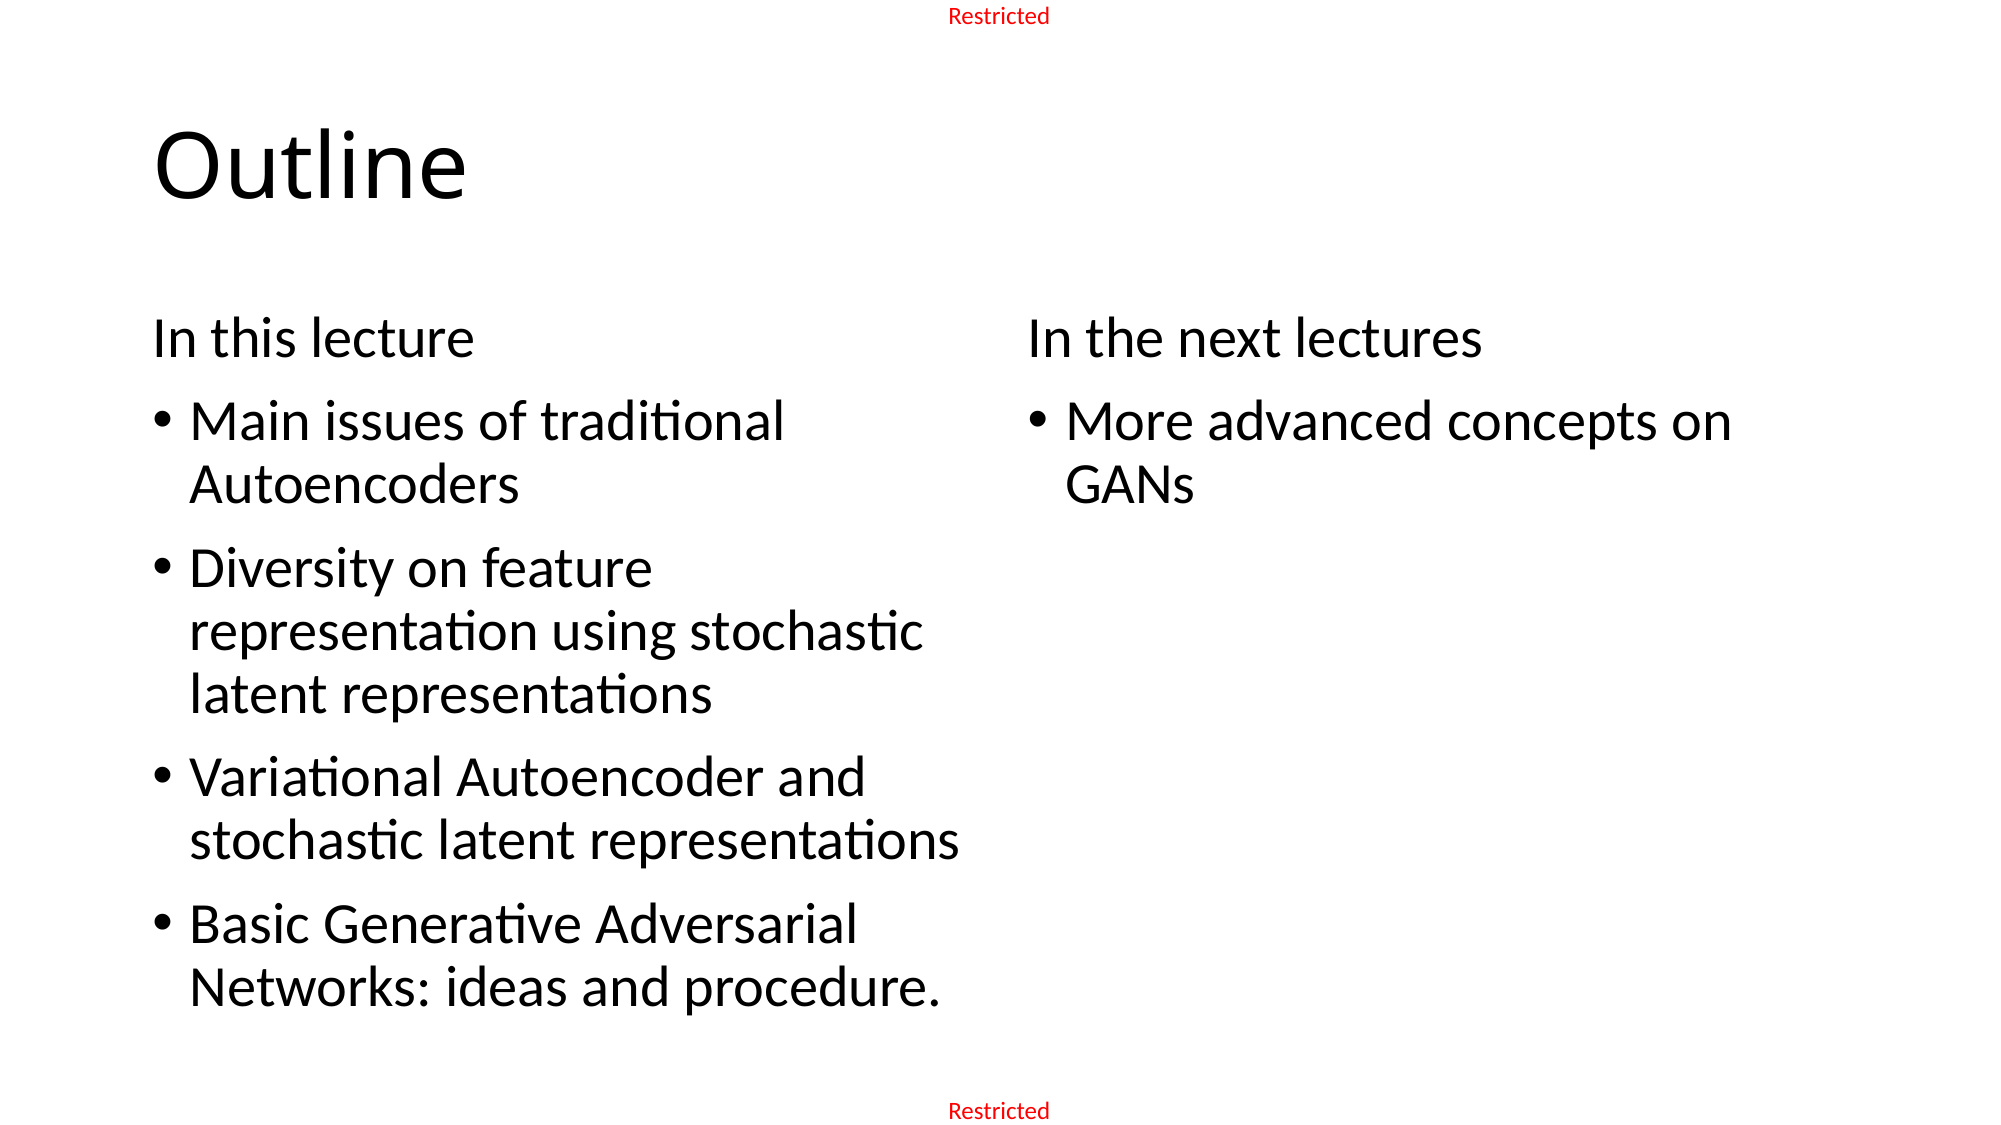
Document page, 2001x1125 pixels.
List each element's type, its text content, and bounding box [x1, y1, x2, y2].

title Outline [137, 59, 1863, 278]
list In the next lectures More advanced concepts on GANs [1012, 299, 1863, 1103]
list In this lecture Main issues of traditional Autoencoders Diversity on feature representation using stochastic latent representations Variational Autoencoder and stochastic latent representations Basic Generative Adversarial Networks: ideas and procedure. [137, 299, 988, 1125]
